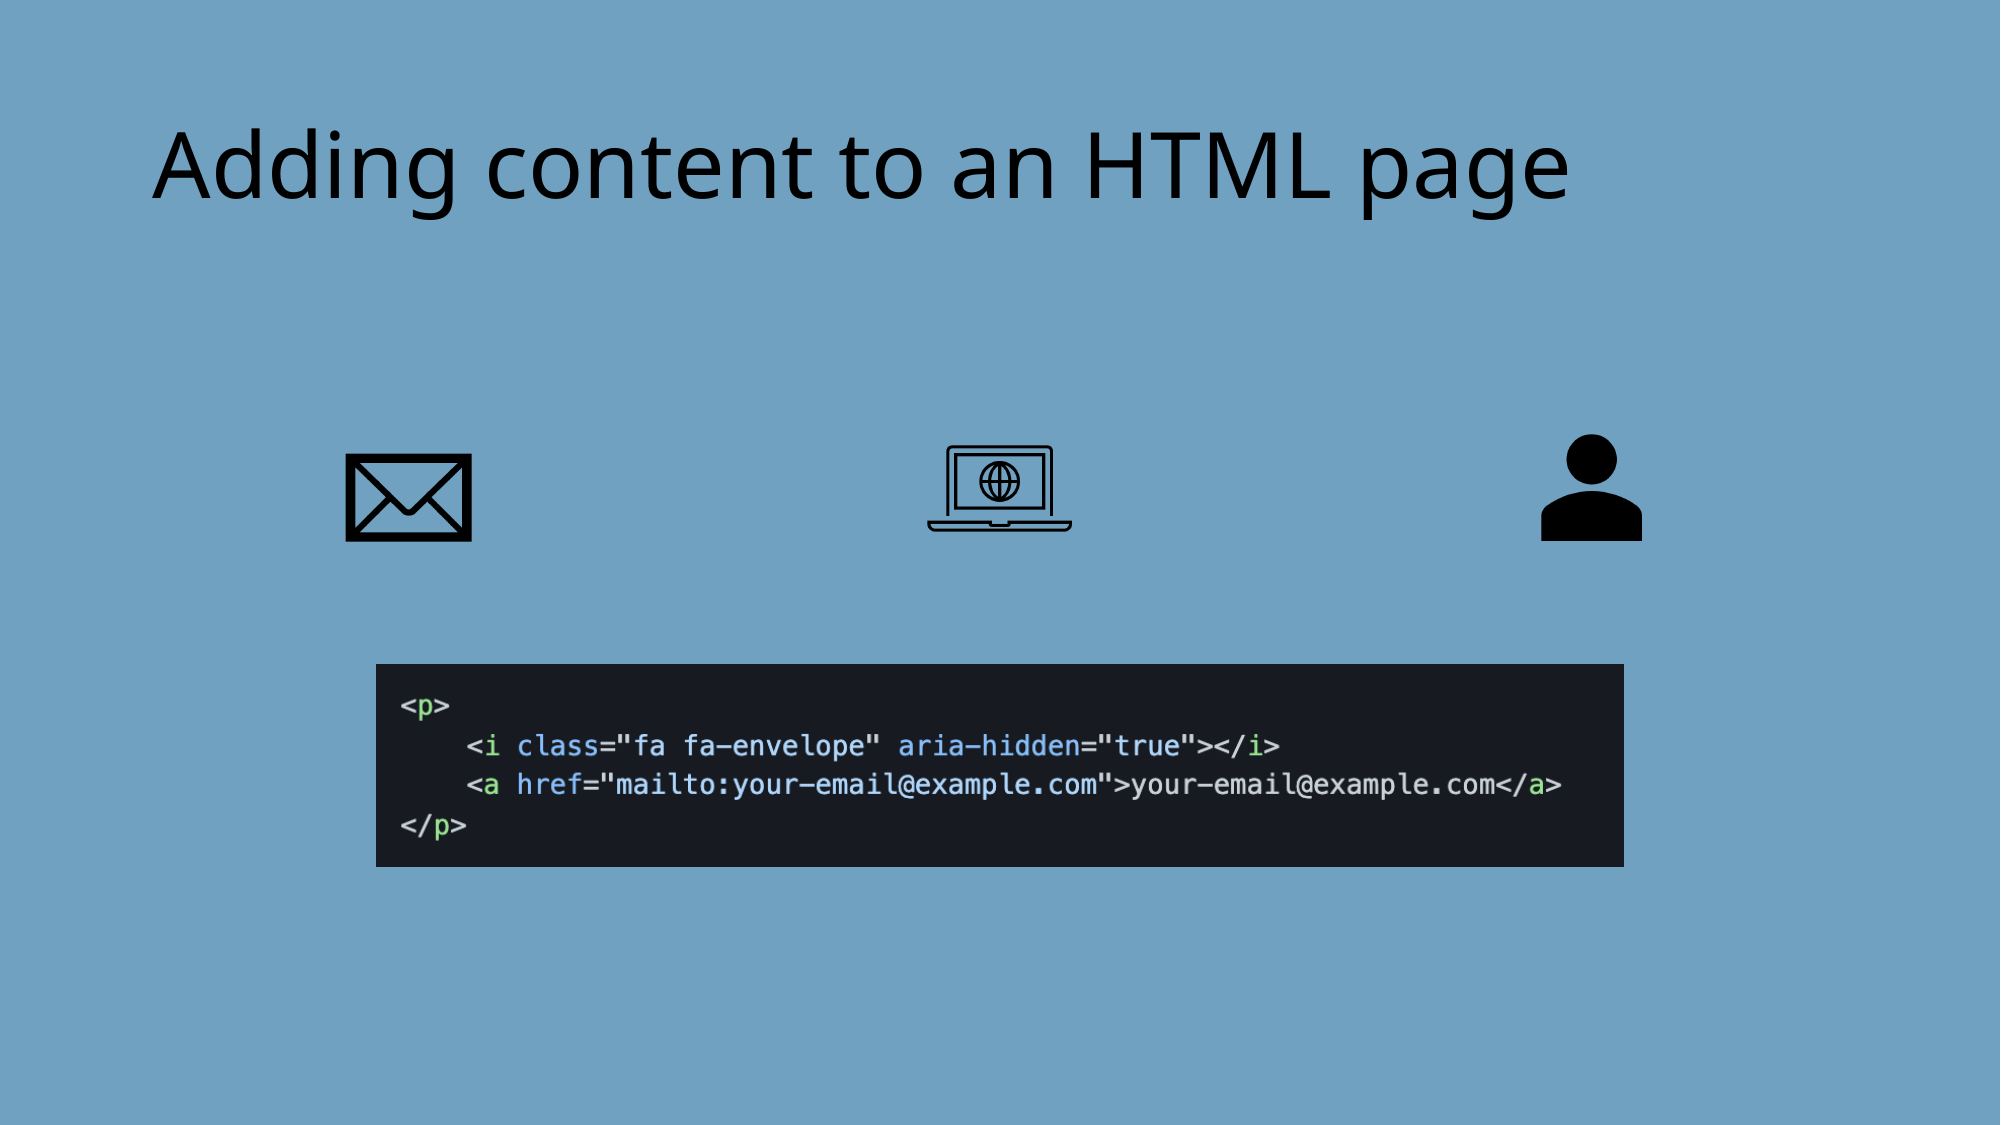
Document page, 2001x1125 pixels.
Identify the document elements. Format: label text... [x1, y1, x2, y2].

picture [924, 412, 1075, 563]
title Adding content to an HTML page [137, 59, 1863, 278]
picture [1516, 412, 1667, 563]
picture [376, 664, 1624, 867]
picture [333, 422, 484, 573]
